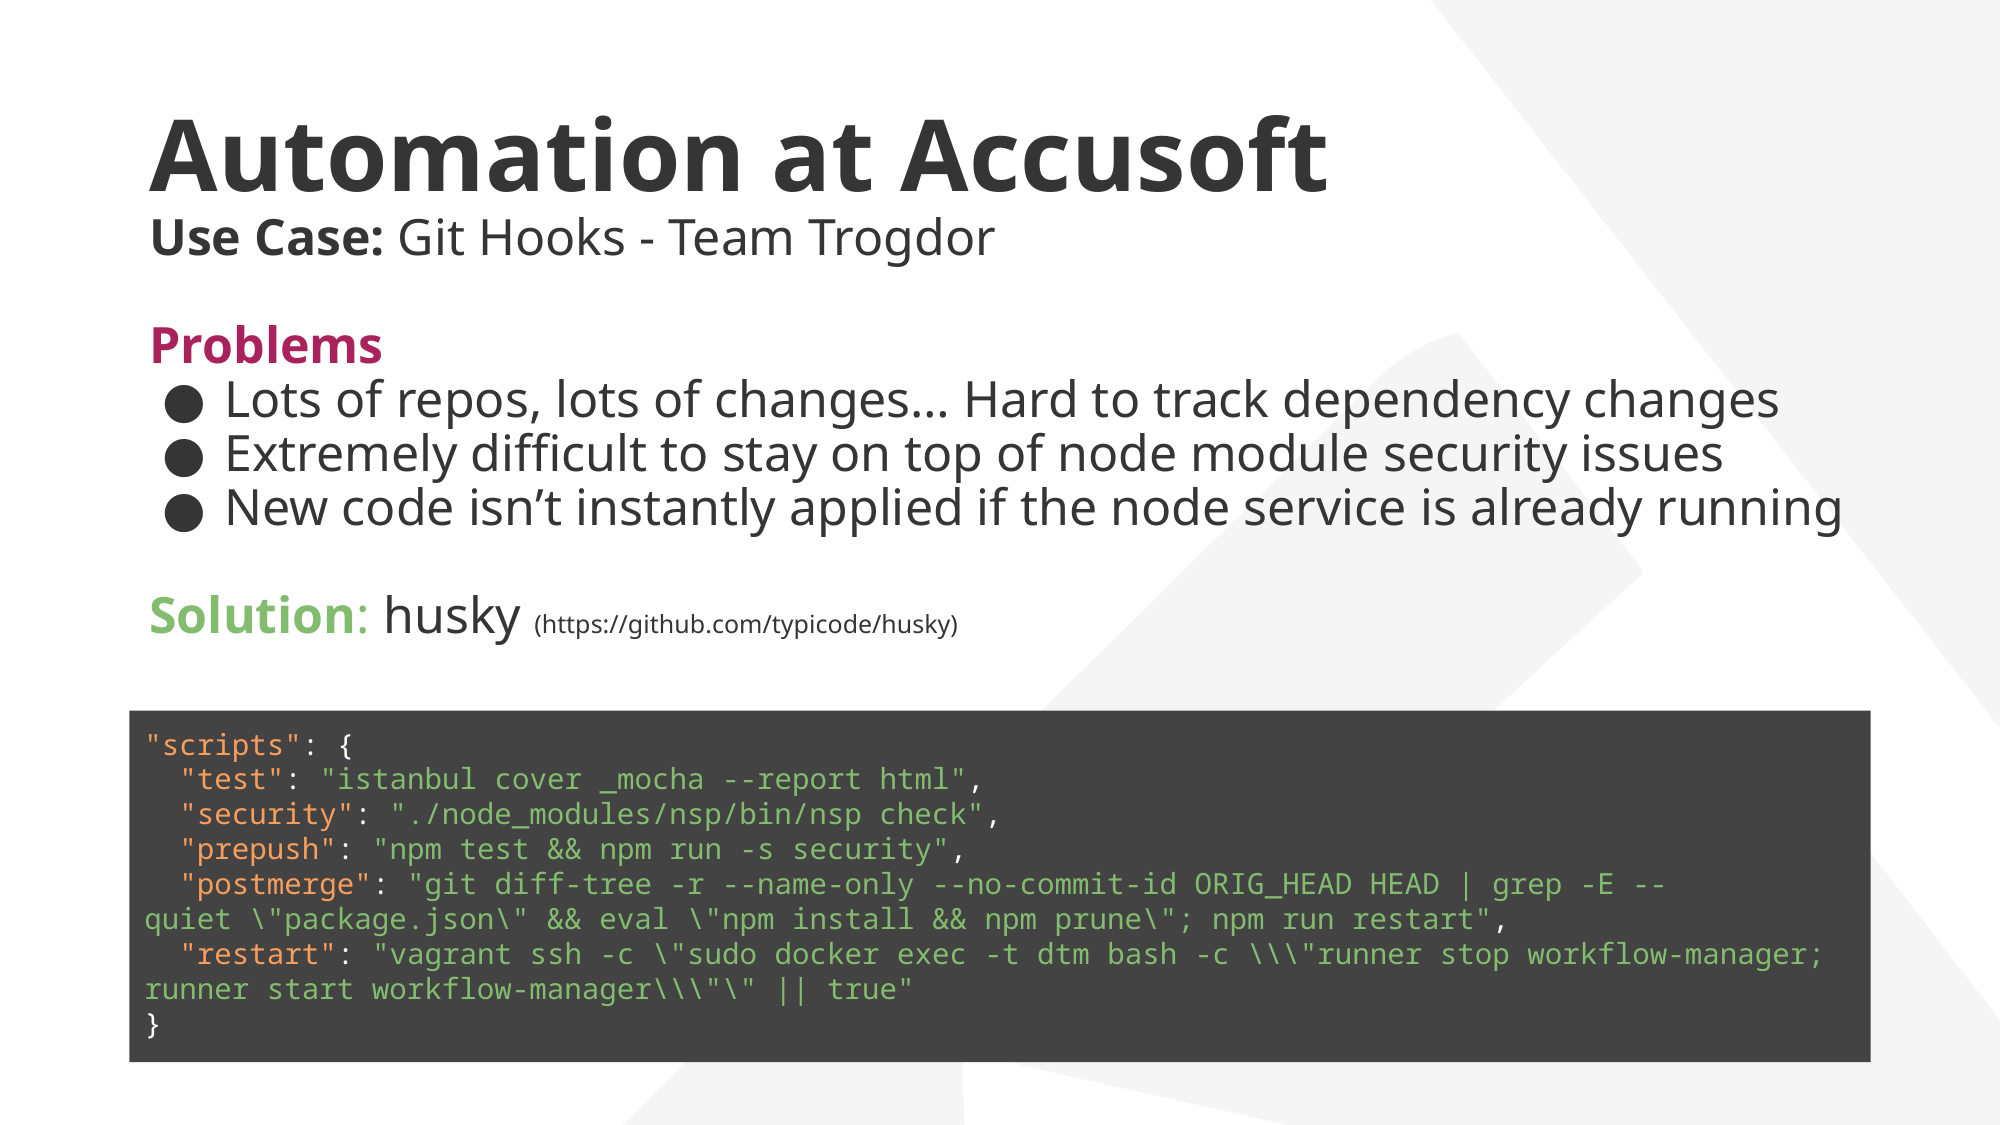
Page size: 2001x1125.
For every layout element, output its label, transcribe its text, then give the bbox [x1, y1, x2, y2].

picture [1470, 939, 1873, 1098]
text_box "scripts": { "test": "istanbul cover _mocha --report html", "security": "./node_modules/nsp/bin/nsp check", "prepush": "npm test && npm run -s security", "postmerge": "git diff-tree -r --name-only --no-commit-id ORIG_HEAD HEAD | grep -E --quiet \"package.json\" && eval \"npm install && npm prune\"; npm run restart", "restart": "vagrant ssh -c \"sudo docker exec -t dtm bash -c \\\"runner stop workflow-manager; runner start workflow-manager\\\"\" || true" } [129, 710, 1871, 1063]
title Automation at Accusoft Use Case: Git Hooks - Team Trogdor Problems Lots of repos, lots of changes… Hard to track dependency changes Extremely difficult to stay on top of node module security issues New code isn’t instantly applied if the node service is already running Solution: husky (https://github.com/typicode/husky) [134, 97, 1902, 719]
